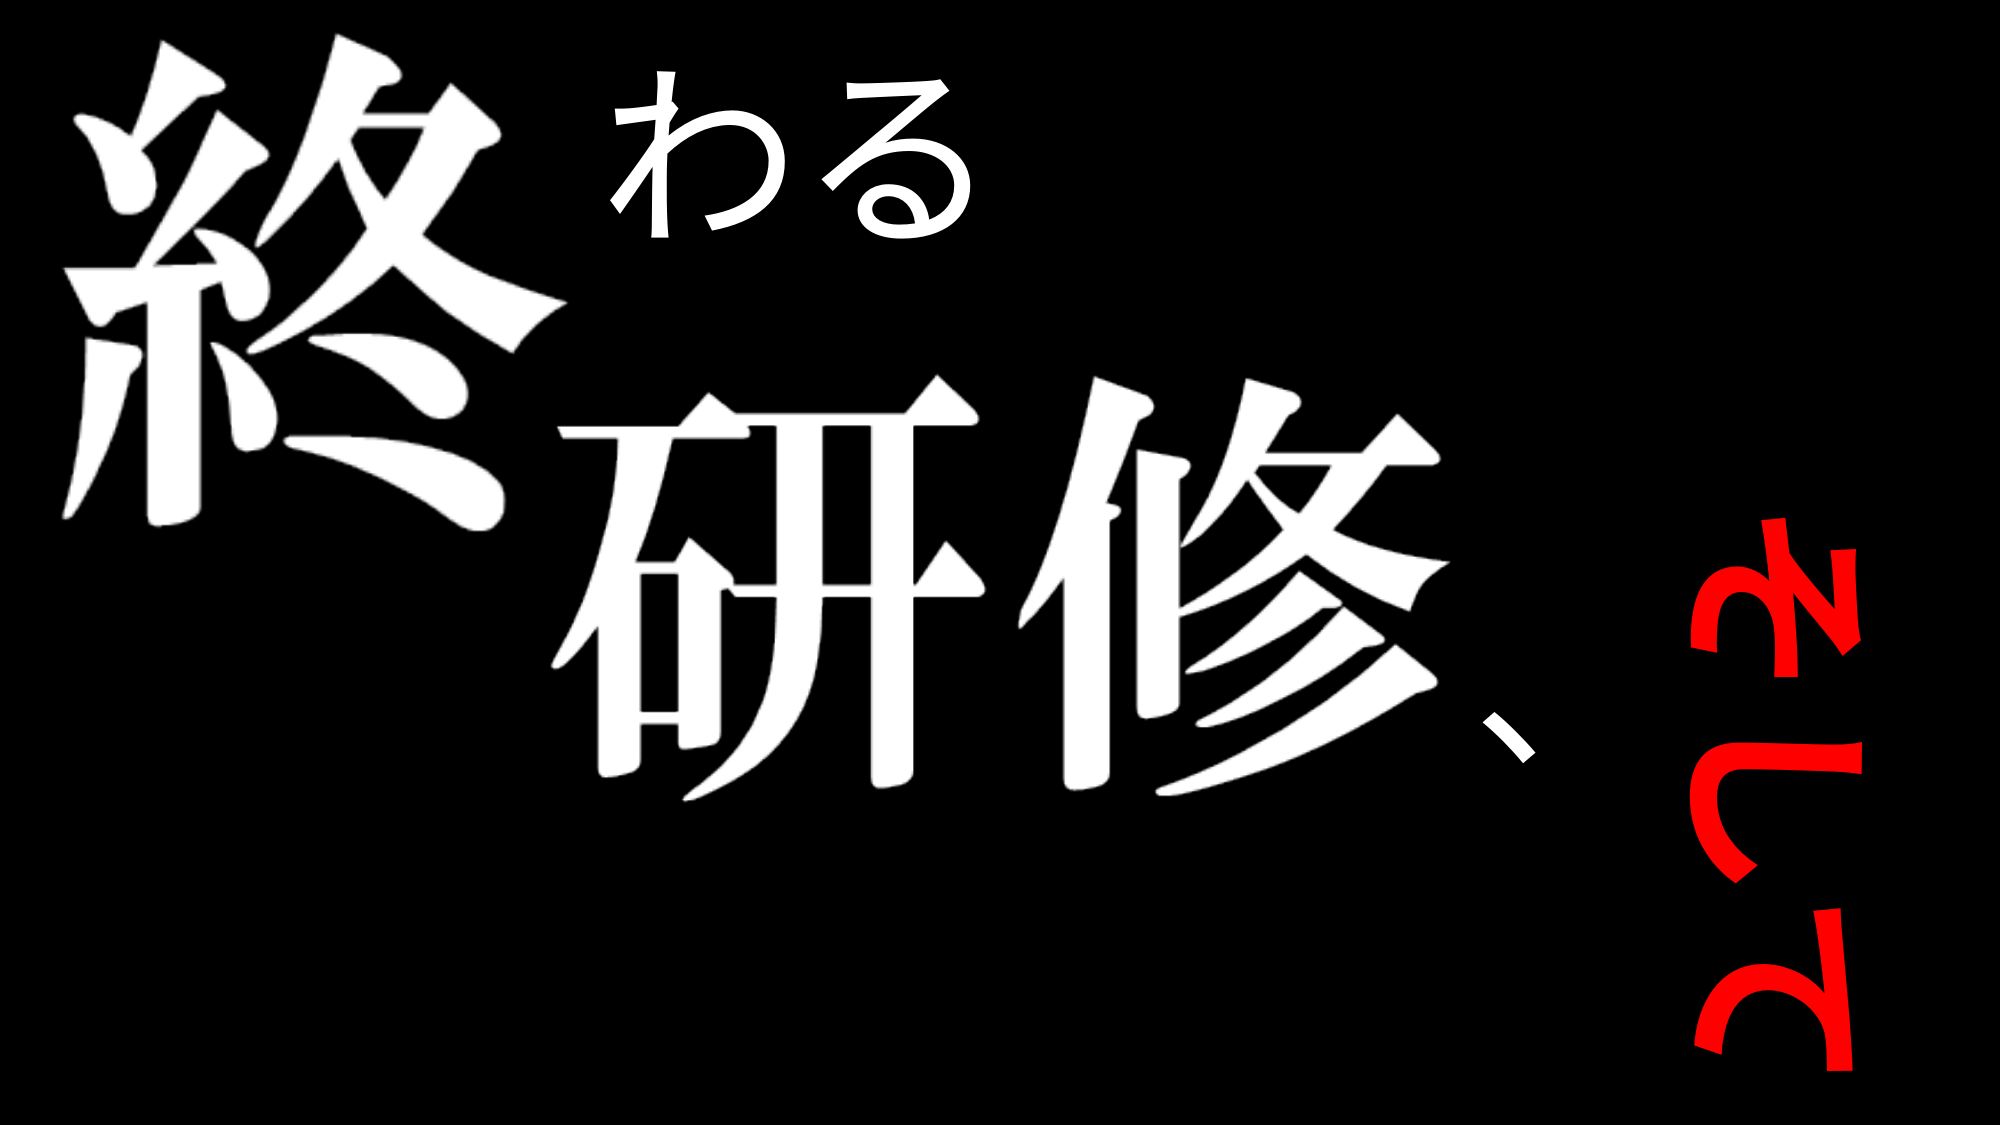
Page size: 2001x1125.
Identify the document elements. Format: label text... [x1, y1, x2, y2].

text_box そして [1638, 485, 1912, 1125]
picture [0, 0, 1732, 1103]
text_box わる [895, 22, 1508, 141]
